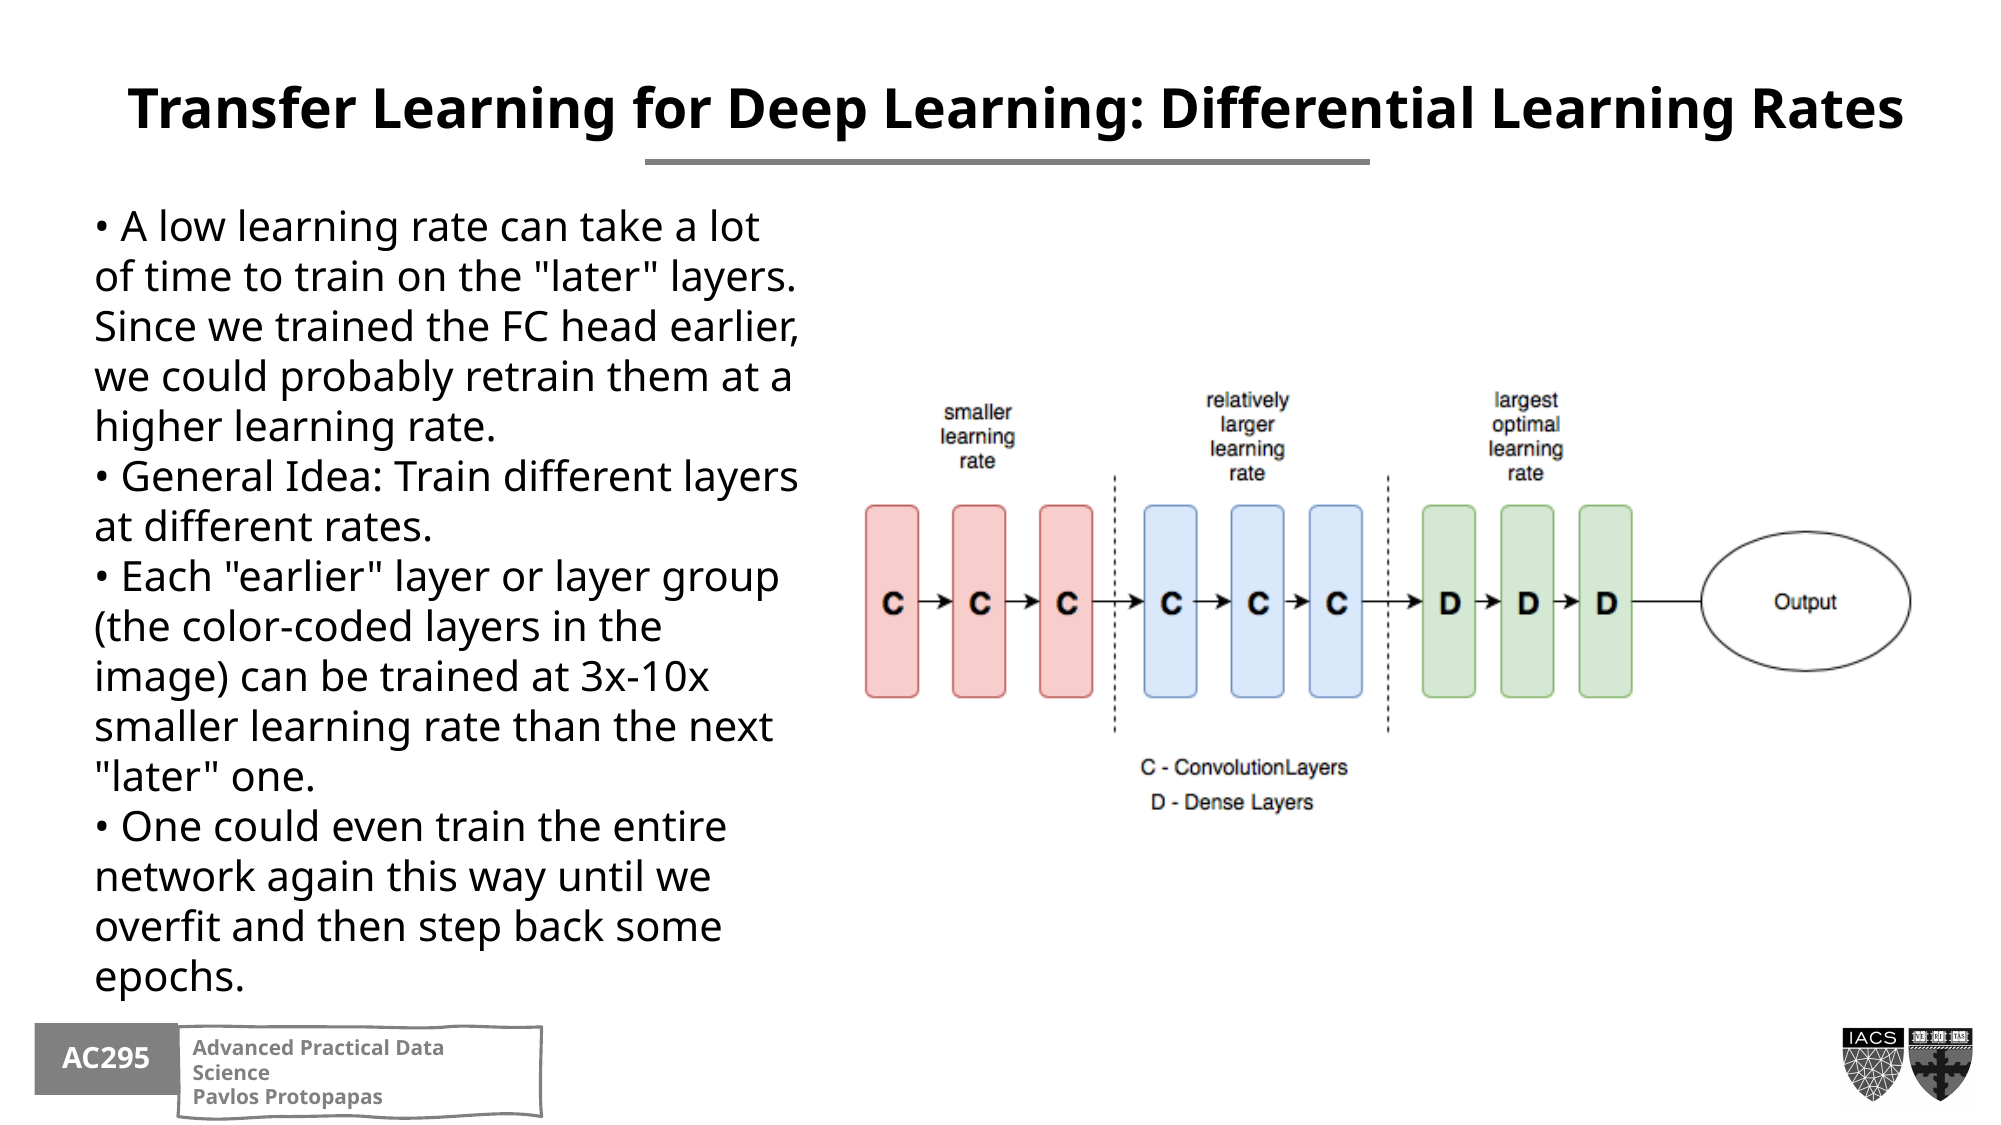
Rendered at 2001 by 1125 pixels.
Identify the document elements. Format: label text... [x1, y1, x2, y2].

text_box • A low learning rate can take a lot of time to train on the "later" layers. Since we trained the FC head earlier, we could probably retrain them at a higher learning rate. • General Idea: Train different layers at different rates. • Each "earlier" layer or layer group (the color-coded layers in the image) can be trained at 3x-10x smaller learning rate than the next "later" one. • One could even train the entire network again this way until we overfit and then step back some epochs. [79, 192, 823, 1008]
list Transfer Learning for Deep Learning: Differential Learning Rates [33, 66, 2000, 193]
picture [822, 357, 1955, 850]
picture [1838, 1023, 1977, 1107]
